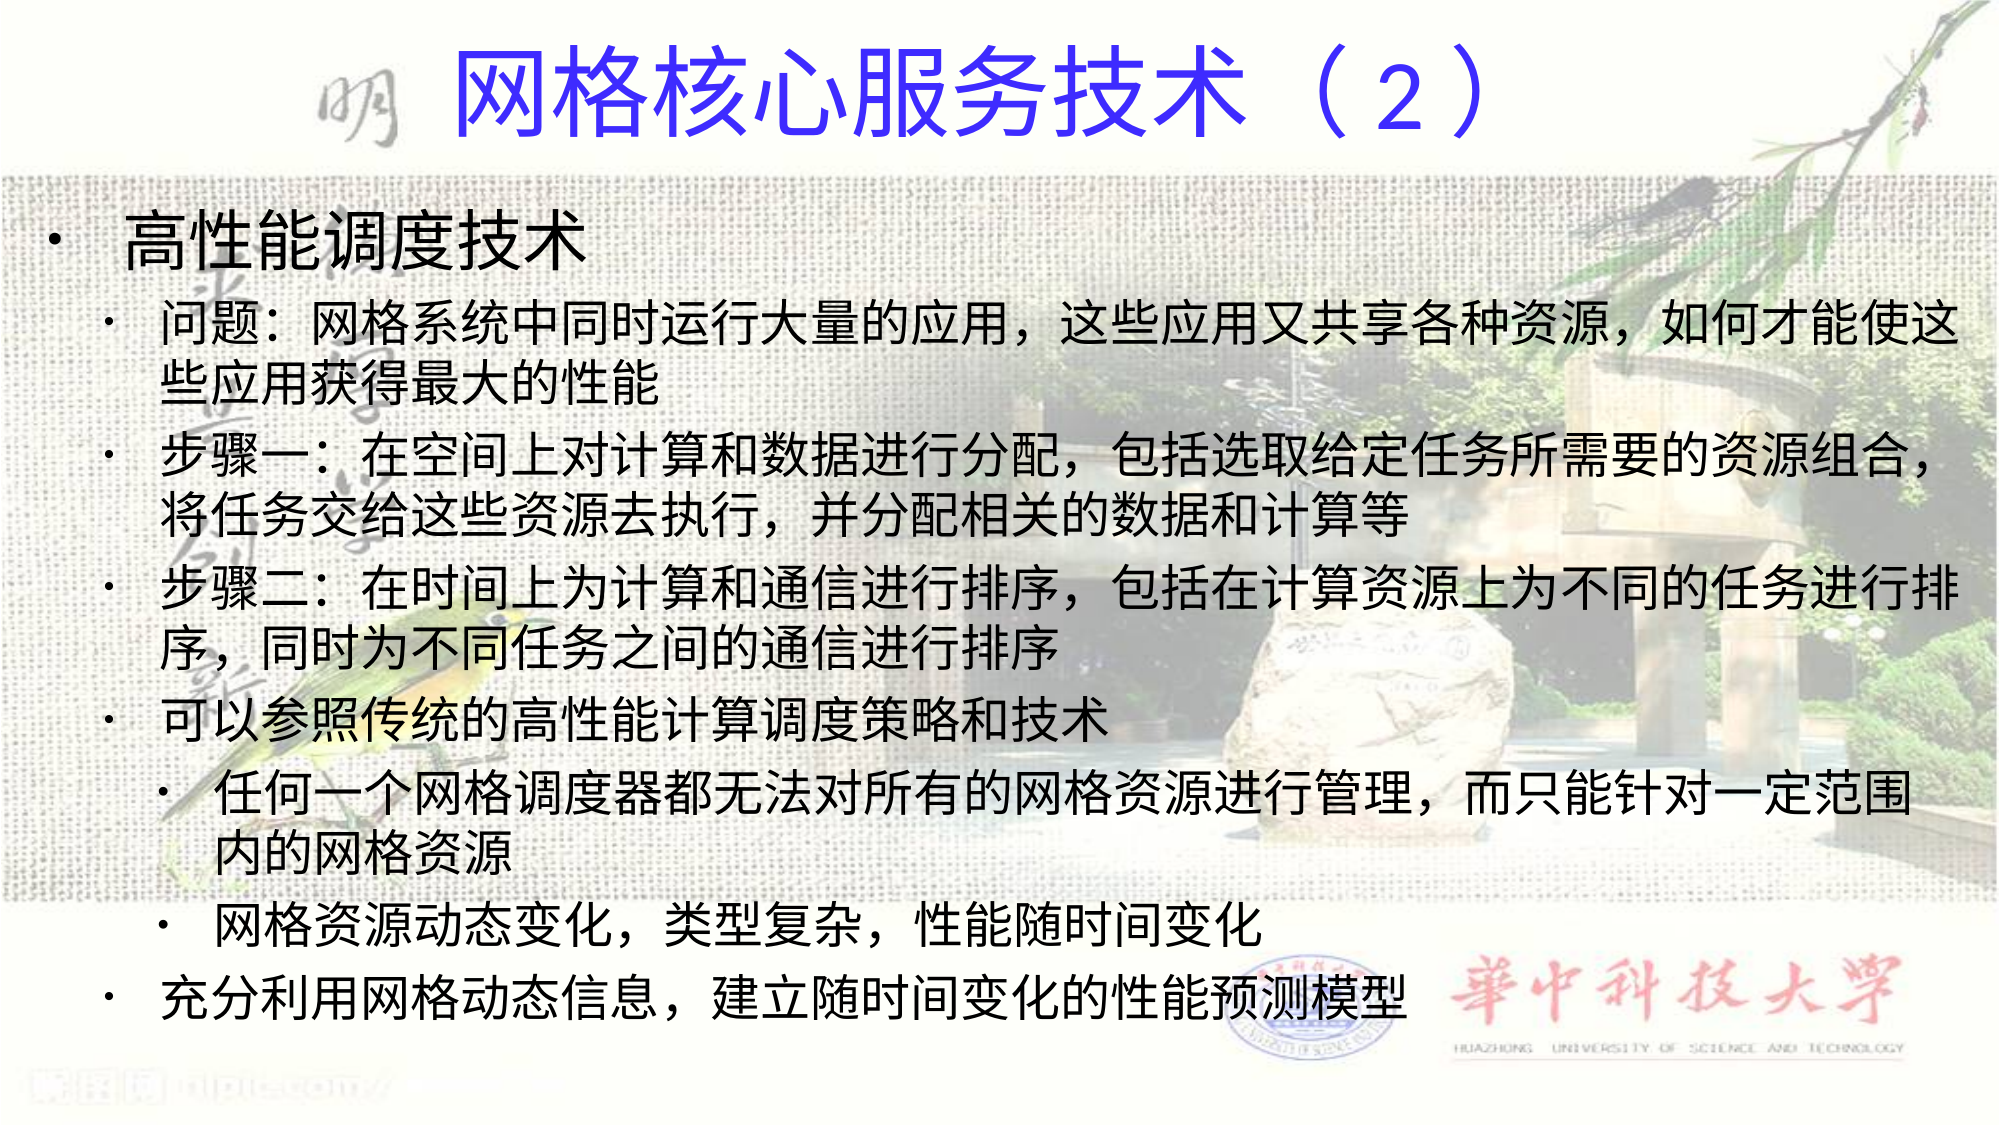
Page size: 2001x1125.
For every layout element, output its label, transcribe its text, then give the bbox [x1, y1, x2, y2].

list 高性能调度技术 问题：网格系统中同时运行大量的应用，这些应用又共享各种资源，如何才能使这些应用获得最大的性能 步骤一：在空间上对计算和数据进行分配，包括选取给定任务所需要的资源组合，将任务交给这些资源去执行，并分配相关的数据和计算等 步骤二：在时间上为计算和通信进行排序，包括在计算资源上为不同的任务进行排序，同时为不同任务之间的通信进行排序 可以参照传统的高性能计算调度策略和技术 任何一个网格调度器都无法对所有的网格资源进行管理，而只能针对一定范围内的网格资源 网格资源动态变化，类型复杂，性能随时间变化 充分利用网格动态信息，建立随时间变化的性能预测模型 [32, 191, 1978, 1111]
title 网格核心服务技术（2） [0, 0, 2000, 183]
picture [1, 183, 1999, 1125]
